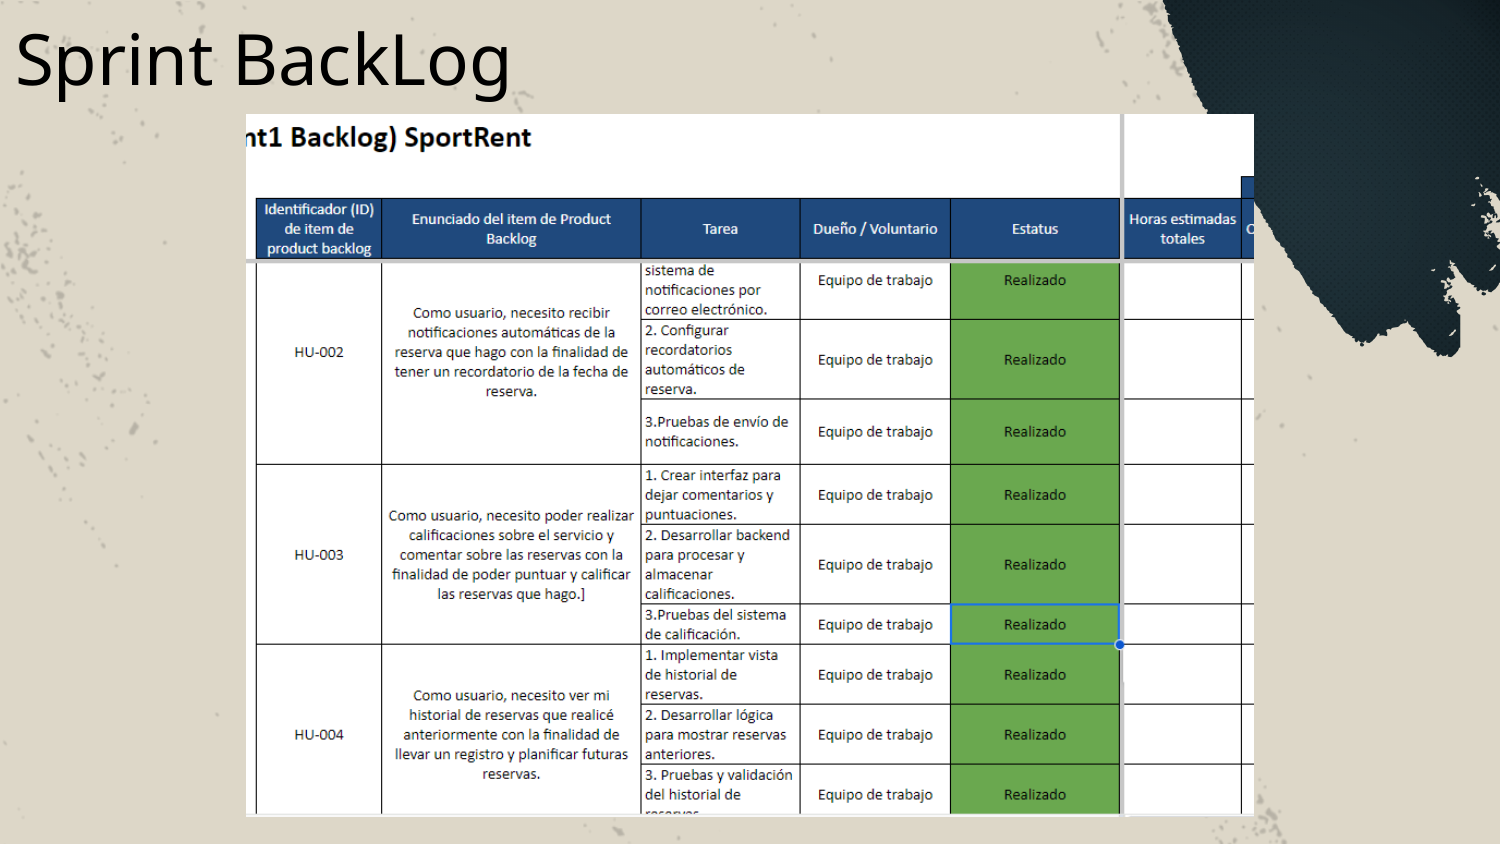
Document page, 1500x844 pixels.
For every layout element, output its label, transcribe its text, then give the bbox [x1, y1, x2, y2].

picture [2, 0, 1500, 844]
text_box Sprint BackLog [0, 0, 773, 97]
